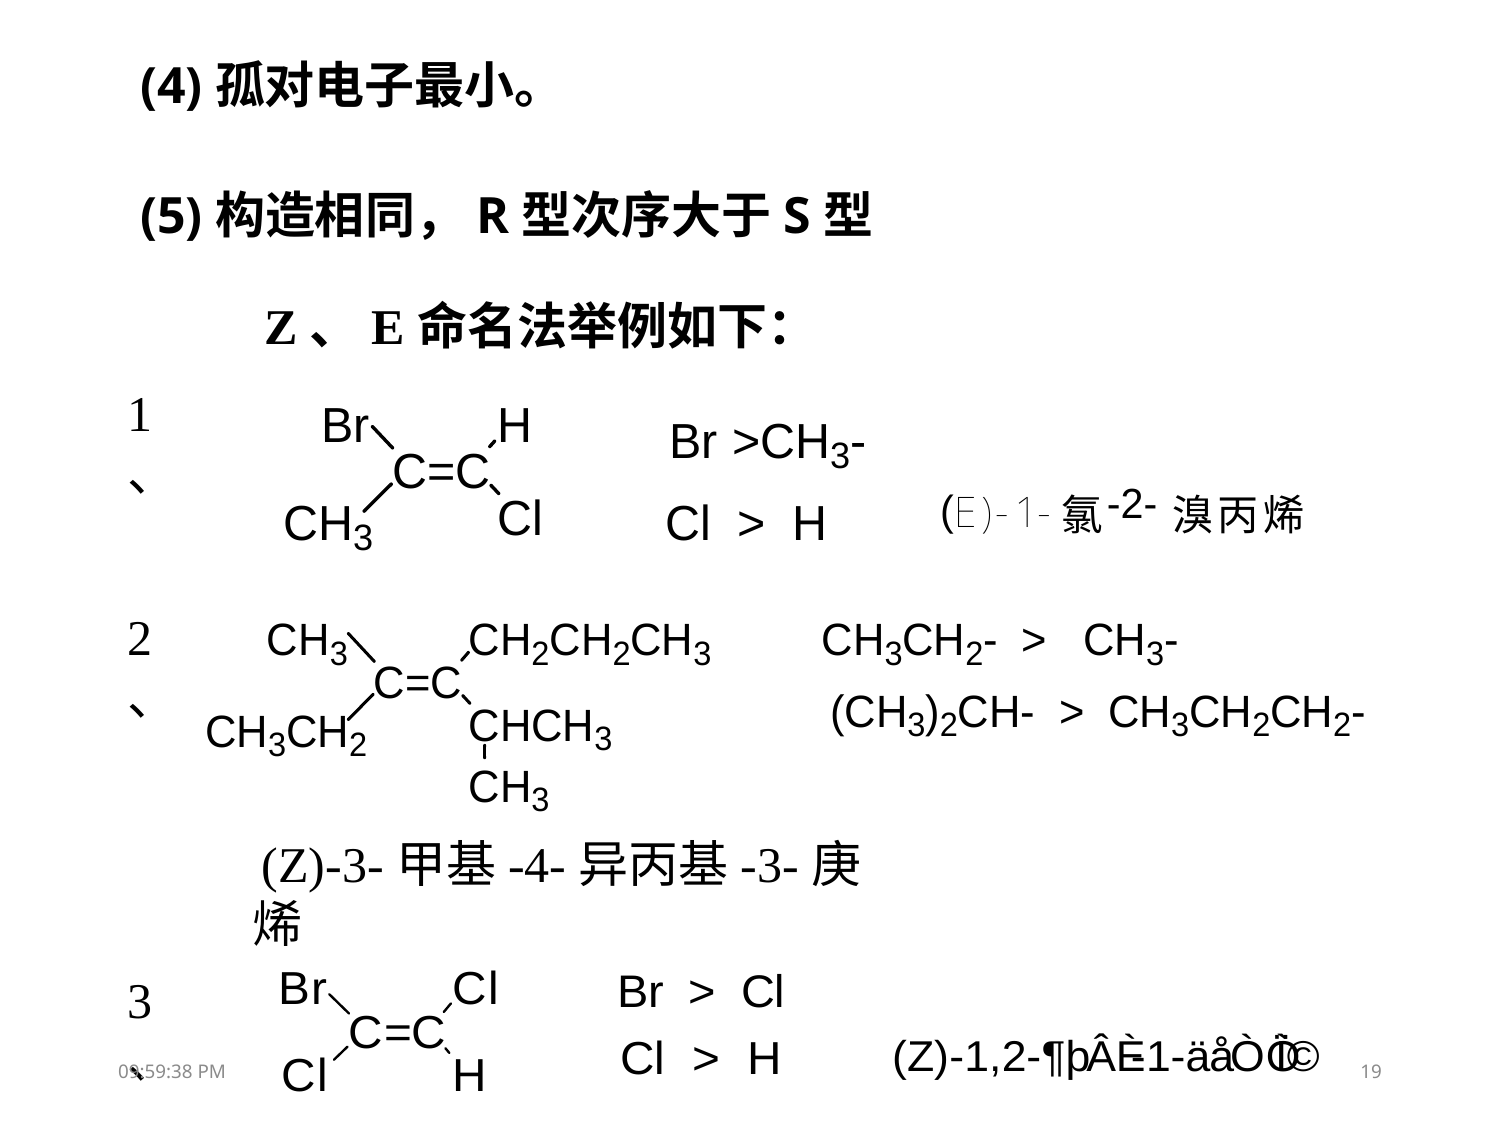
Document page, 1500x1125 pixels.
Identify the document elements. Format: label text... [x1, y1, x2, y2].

slide_number 19 [1059, 1042, 1397, 1103]
text_box Z、E命名法举例如下： [249, 287, 1225, 363]
text_box (4)孤对电子最小。 (5)构造相同，R型次序大于S型 [110, 37, 889, 253]
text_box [274, 962, 1325, 1100]
text_box 1、 [112, 374, 213, 509]
picture [274, 387, 1329, 554]
text_box 2、 [112, 598, 213, 734]
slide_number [103, 1042, 441, 1103]
text_box (Z)-3-甲基-4-异丙基-3-庚烯 [237, 824, 900, 960]
picture [197, 610, 1400, 815]
text_box 3、 [112, 961, 225, 1042]
